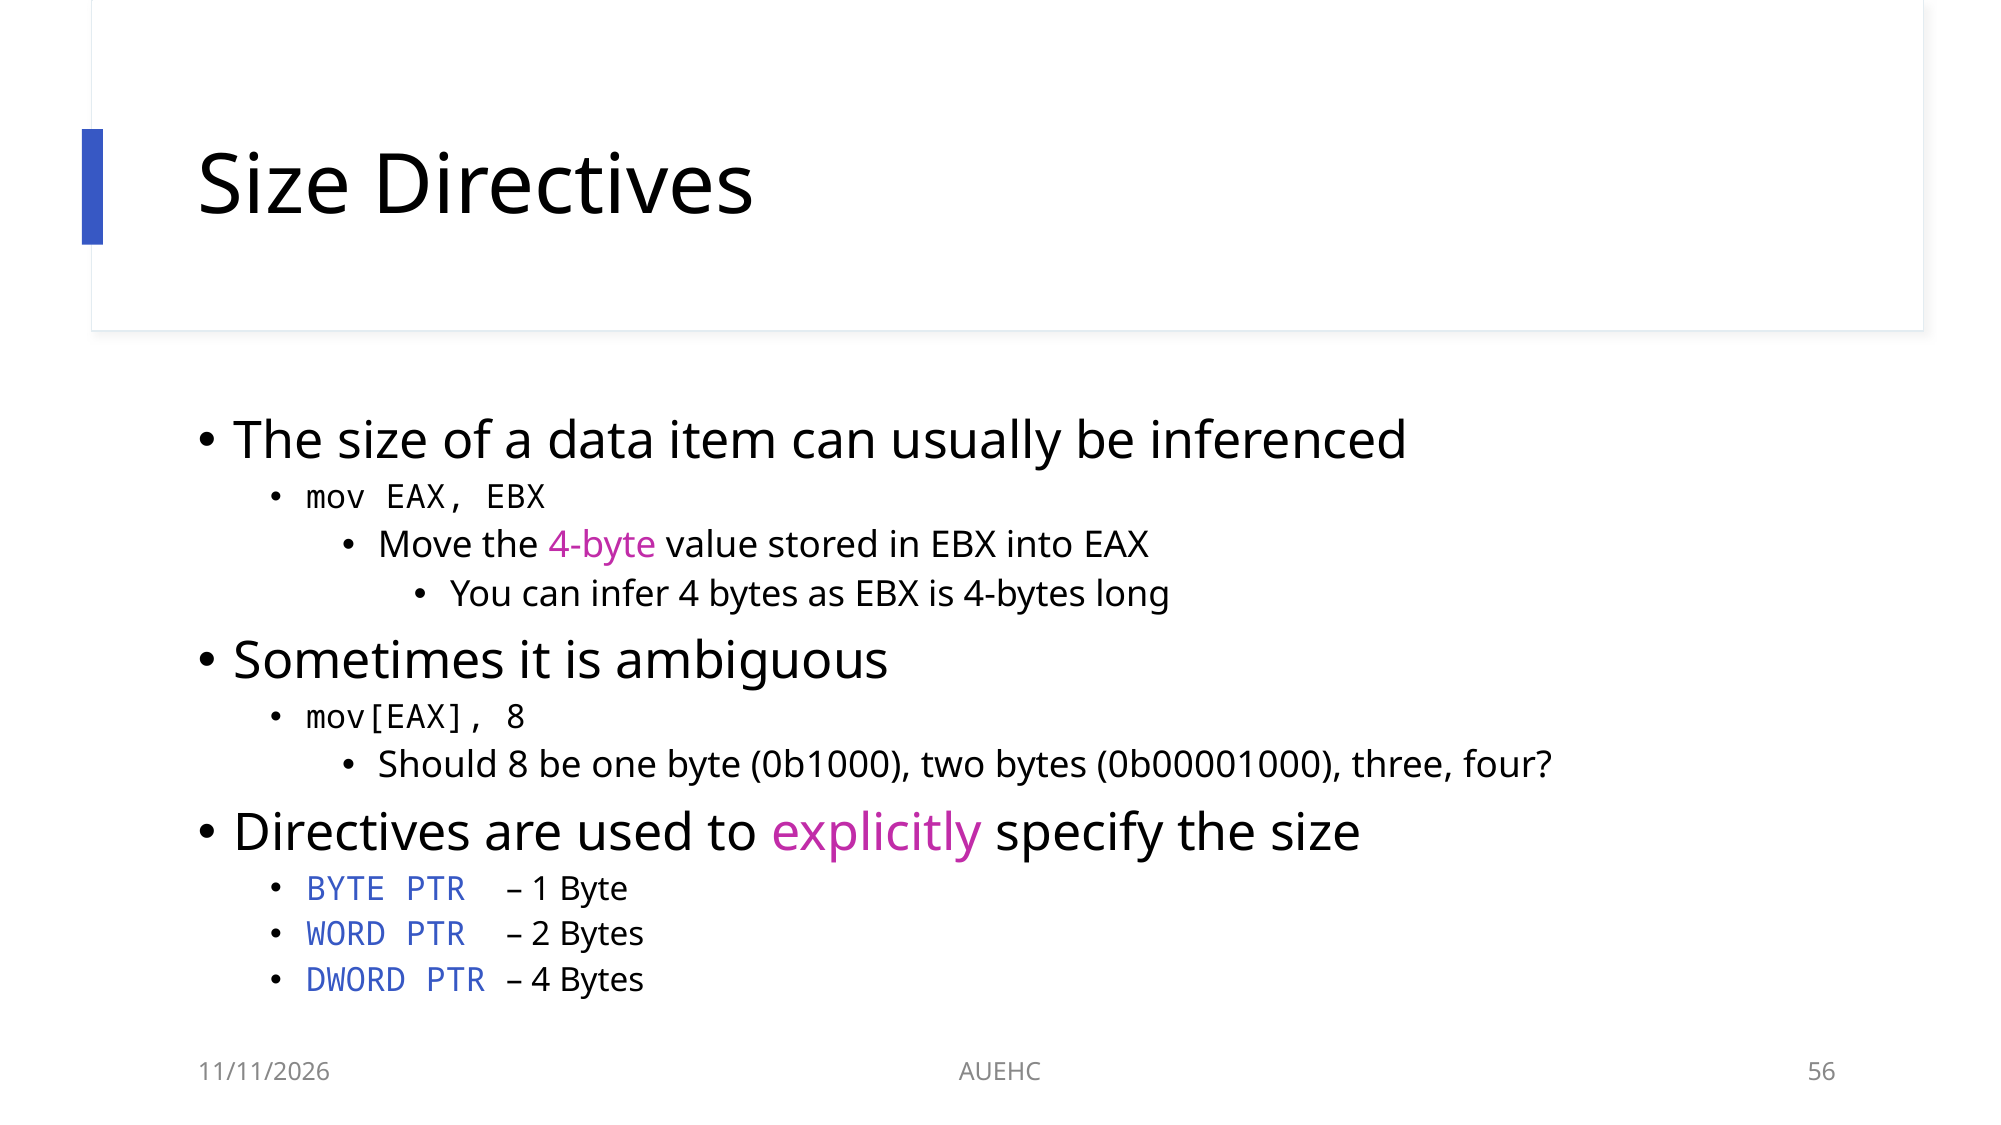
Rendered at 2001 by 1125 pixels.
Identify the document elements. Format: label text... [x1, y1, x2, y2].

title Size Directives [183, 90, 1851, 284]
footer AUEHC [662, 1042, 1338, 1103]
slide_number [183, 1042, 633, 1103]
list The size of a data item can usually be inferenced mov EAX, EBX Move the 4-byte value stored in EBX into EAX You can infer 4 bytes as EBX is 4-bytes long Sometimes it is ambiguous mov[EAX], 8 Should 8 be one byte (0b1000), two bytes (0b00001000), three, four? Directives are used to explicitly specify the size BYTE PTR – 1 Byte WORD PTR – 2 Bytes DWORD PTR – 4 Bytes [183, 406, 1851, 1013]
slide_number 56 [1401, 1042, 1851, 1103]
